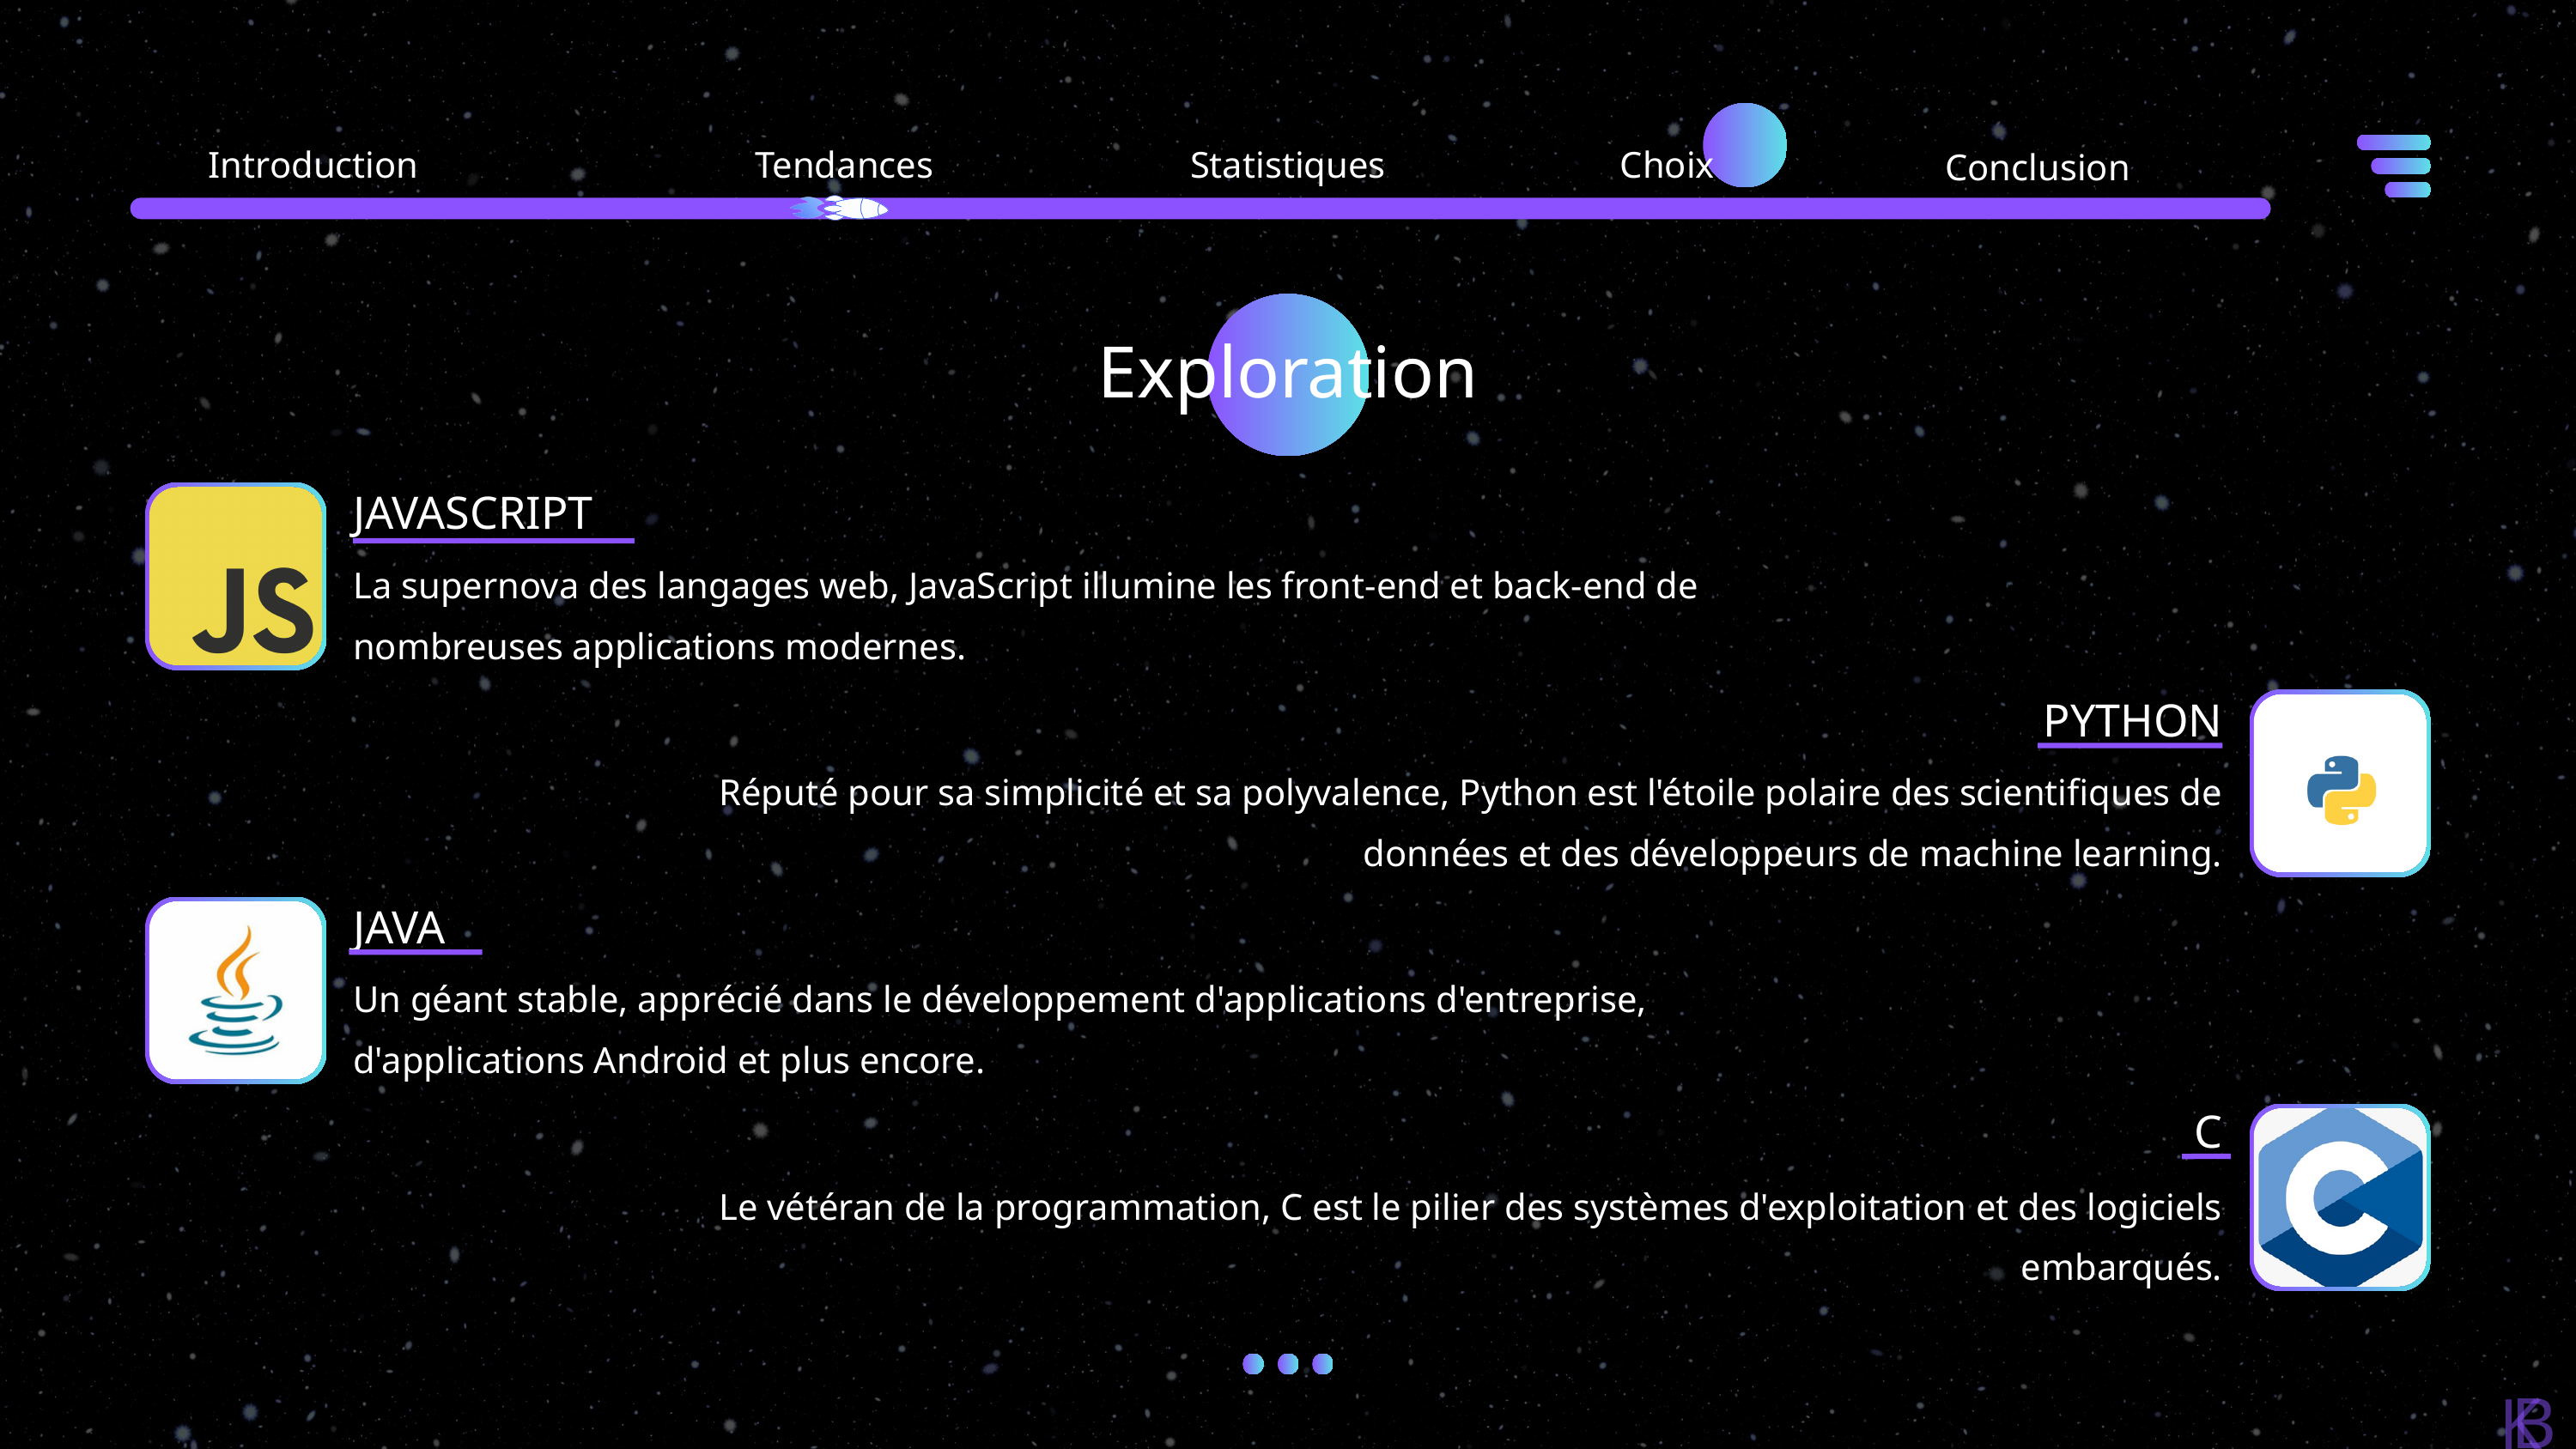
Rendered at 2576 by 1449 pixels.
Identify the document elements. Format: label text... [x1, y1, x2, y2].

text_box JAVA [353, 889, 691, 953]
text_box C [1885, 1094, 2223, 1157]
text_box Conclusion [1868, 137, 2207, 189]
text_box Tendances [663, 135, 1025, 186]
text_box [1242, 1353, 1264, 1375]
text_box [1277, 1353, 1299, 1375]
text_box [2356, 134, 2432, 151]
text_box Réputé pour sa simplicité et sa polyvalence, Python est l'étoile polaire des scientifiques de données et des développeurs de machine learning. [663, 752, 2223, 874]
text_box JAVASCRIPT [353, 476, 691, 539]
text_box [144, 896, 327, 1085]
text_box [1702, 102, 1788, 188]
text_box Le vétéran de la programmation, C est le pilier des systèmes d'exploitation et des logiciels embarqués. [663, 1166, 2223, 1288]
text_box Un géant stable, apprécié dans le développement d'applications d'entreprise, d'applications Android et plus encore. [353, 959, 1746, 1081]
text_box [1206, 294, 1370, 457]
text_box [2249, 688, 2432, 877]
picture [786, 155, 896, 262]
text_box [1311, 1353, 1334, 1375]
text_box Exploration [1072, 333, 1202, 413]
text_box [2249, 1103, 2432, 1292]
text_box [144, 482, 327, 670]
text_box [0, 0, 2576, 1449]
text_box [2370, 157, 2432, 174]
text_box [2384, 181, 2432, 198]
text_box Choix [1551, 135, 1698, 186]
text_box PYTHON [1885, 683, 2223, 746]
text_box La supernova des langages web, JavaScript illumine les front-end et back-end de nombreuses applications modernes. [353, 544, 1746, 667]
text_box Exploration [1373, 333, 1504, 413]
text_box Statistiques [1107, 135, 1469, 186]
text_box Introduction [144, 135, 483, 186]
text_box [2478, 1374, 2576, 1449]
